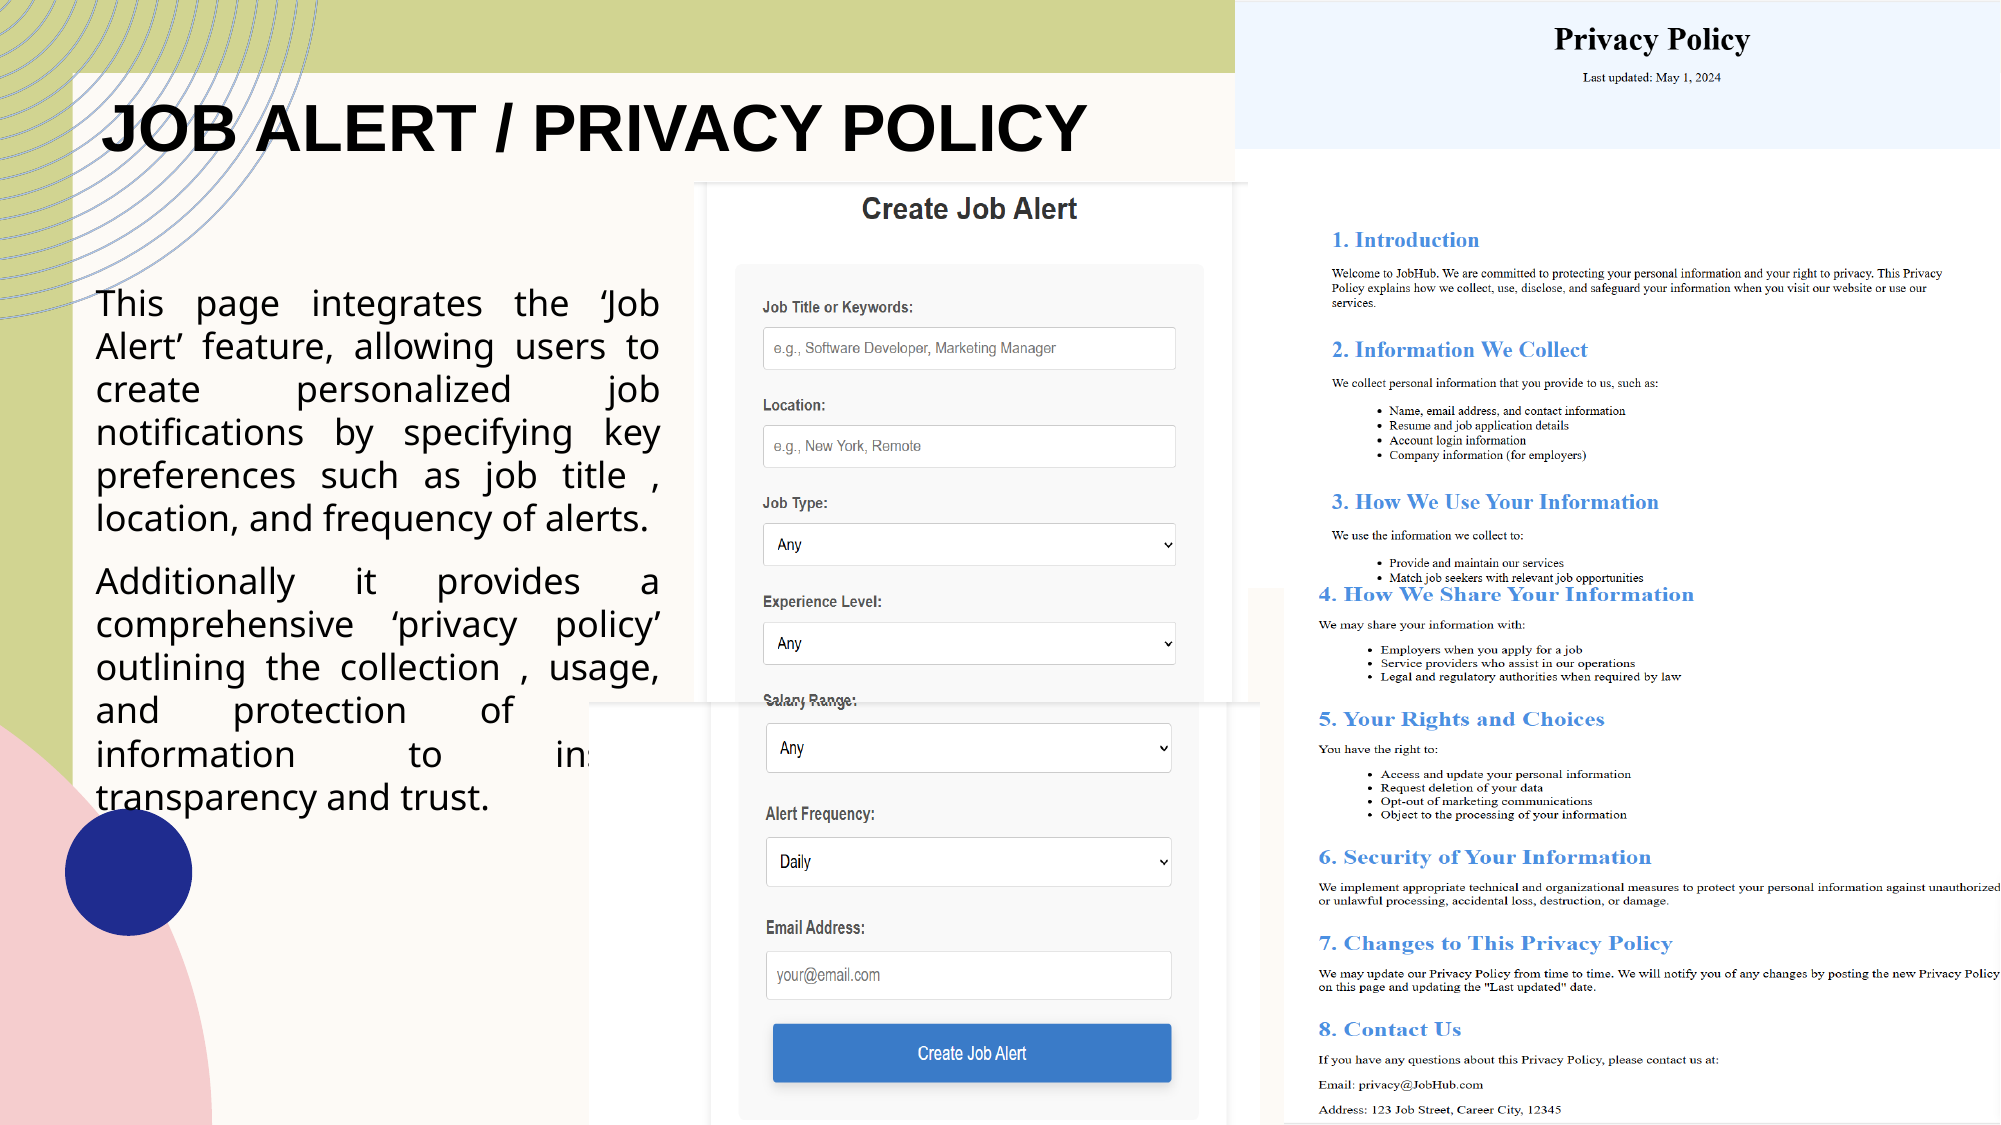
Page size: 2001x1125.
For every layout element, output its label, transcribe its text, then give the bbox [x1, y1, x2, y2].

picture [588, 0, 2001, 1125]
list This page integrates the ‘Job Alert’ feature, allowing users to create personalized job notifications by specifying key preferences such as job title , location, and frequency of alerts. Additionally it provides a comprehensive ‘privacy policy’ outlining the collection , usage, and protection of user information to insure transparency and trust. [80, 280, 677, 825]
picture [0, 0, 320, 785]
title Job alert / privacy policy [86, 0, 1235, 165]
